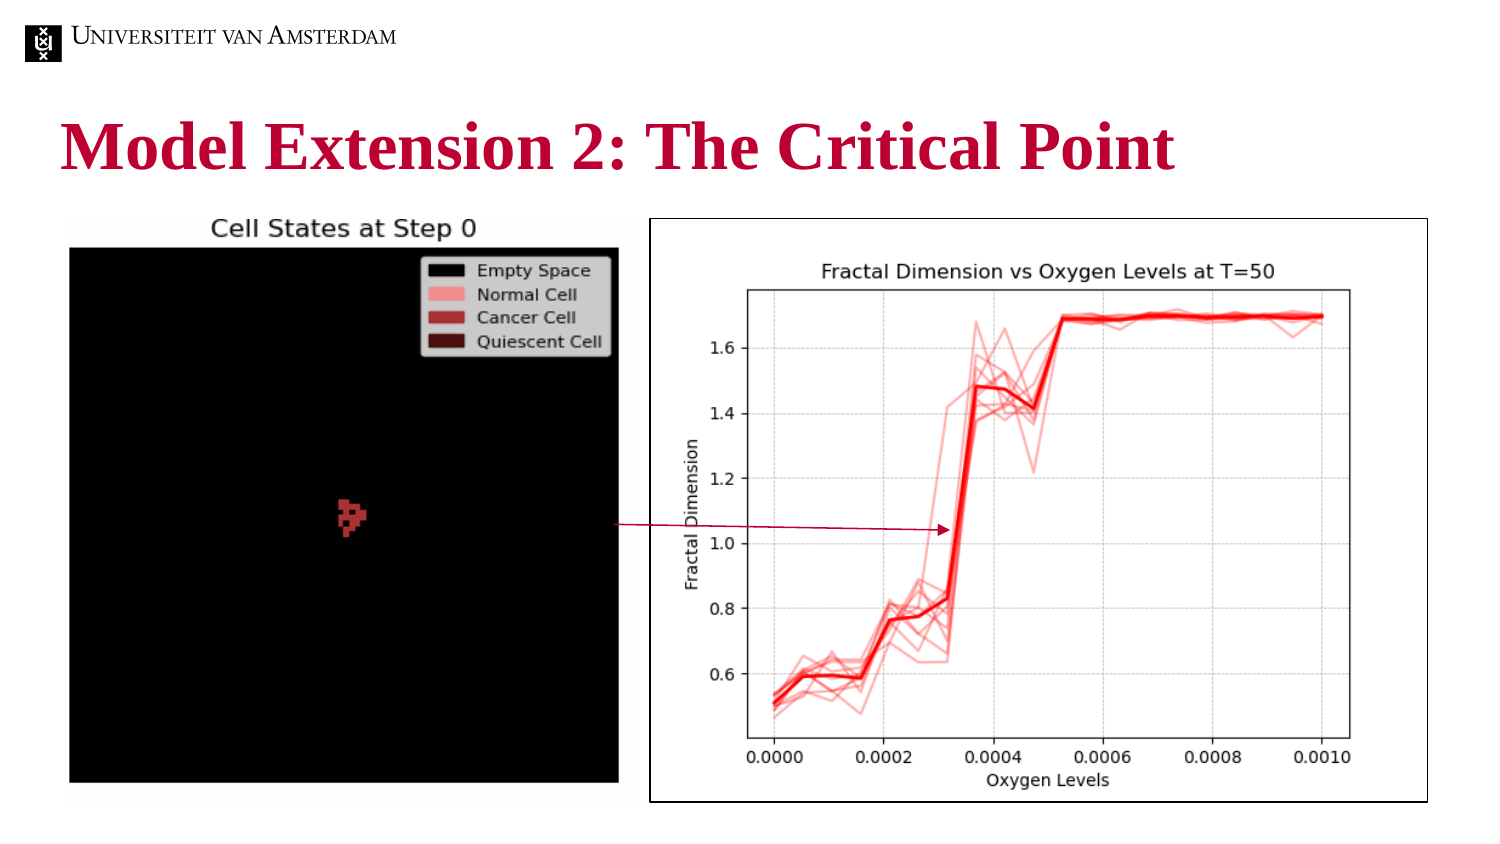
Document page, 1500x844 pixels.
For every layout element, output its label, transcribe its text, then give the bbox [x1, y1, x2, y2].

picture [25, 25, 396, 62]
picture [69, 218, 1428, 824]
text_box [613, 524, 951, 531]
title Model Extension 2: The Critical Point [60, 87, 1437, 197]
